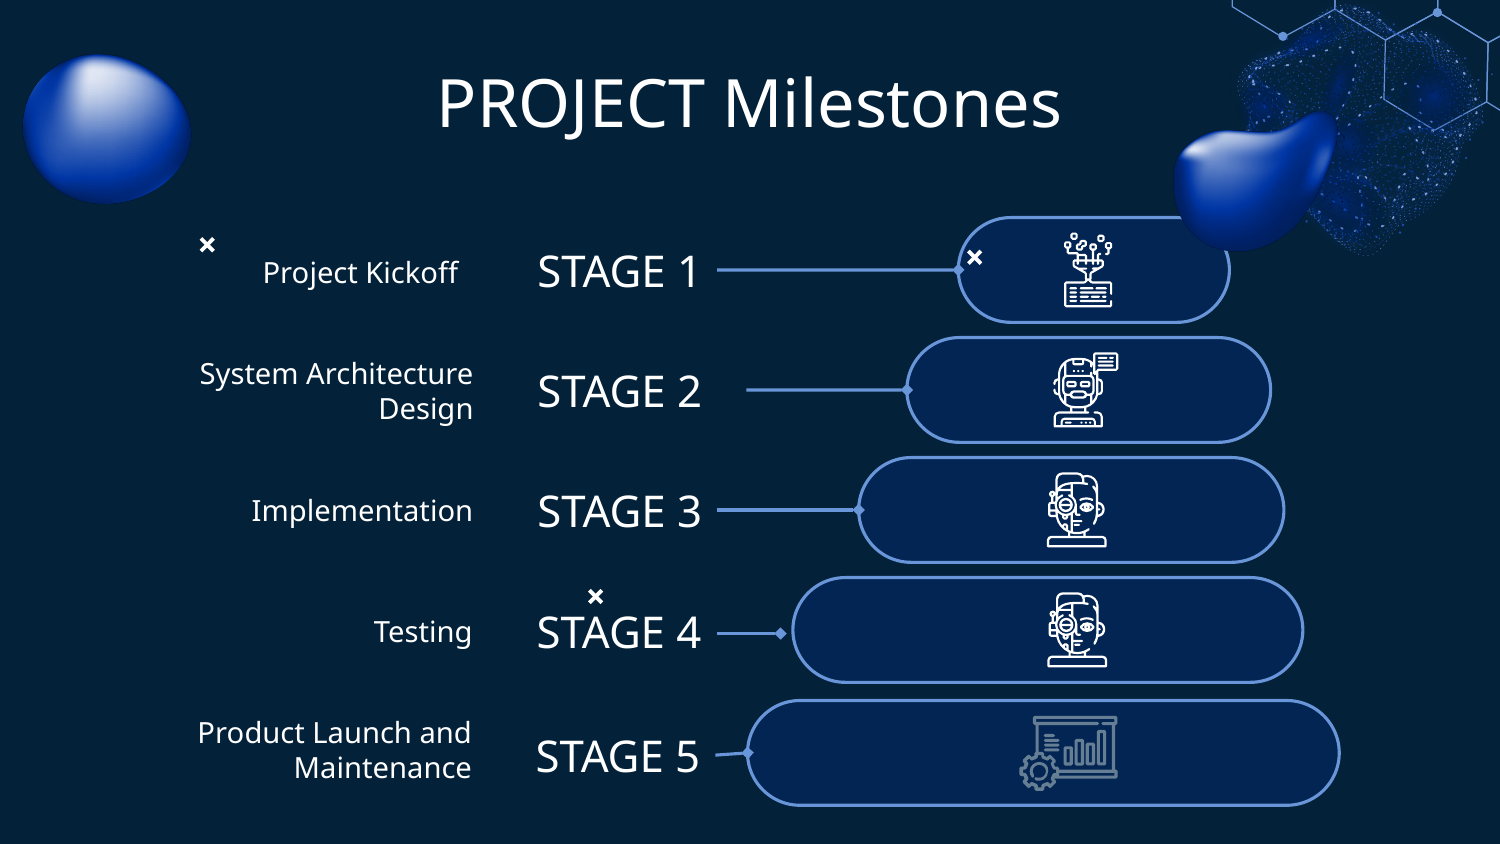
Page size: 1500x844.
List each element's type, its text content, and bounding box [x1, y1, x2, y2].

text_box [792, 577, 1303, 683]
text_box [715, 752, 748, 756]
text_box Project Kickoff [86, 231, 474, 312]
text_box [1046, 472, 1107, 548]
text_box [200, 238, 214, 252]
text_box Implementation [102, 470, 488, 550]
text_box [1053, 352, 1119, 428]
picture [0, 29, 214, 232]
title PROJECT Milestones [116, 45, 1221, 140]
text_box STAGE 2 [488, 350, 718, 430]
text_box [1063, 232, 1113, 308]
text_box [747, 700, 1340, 806]
text_box STAGE 3 [488, 470, 718, 550]
text_box Testing [101, 590, 488, 671]
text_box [968, 250, 982, 264]
text_box [907, 337, 1271, 443]
text_box STAGE 4 [488, 590, 717, 671]
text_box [1019, 715, 1118, 792]
text_box Product Launch and Maintenance [100, 709, 488, 789]
text_box [859, 457, 1284, 563]
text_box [589, 589, 603, 604]
text_box STAGE 1 [488, 230, 718, 310]
text_box [958, 217, 1230, 323]
picture [1152, 0, 1500, 296]
text_box STAGE 5 [471, 715, 716, 795]
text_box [1047, 592, 1108, 668]
text_box System Architecture Design [102, 350, 488, 430]
